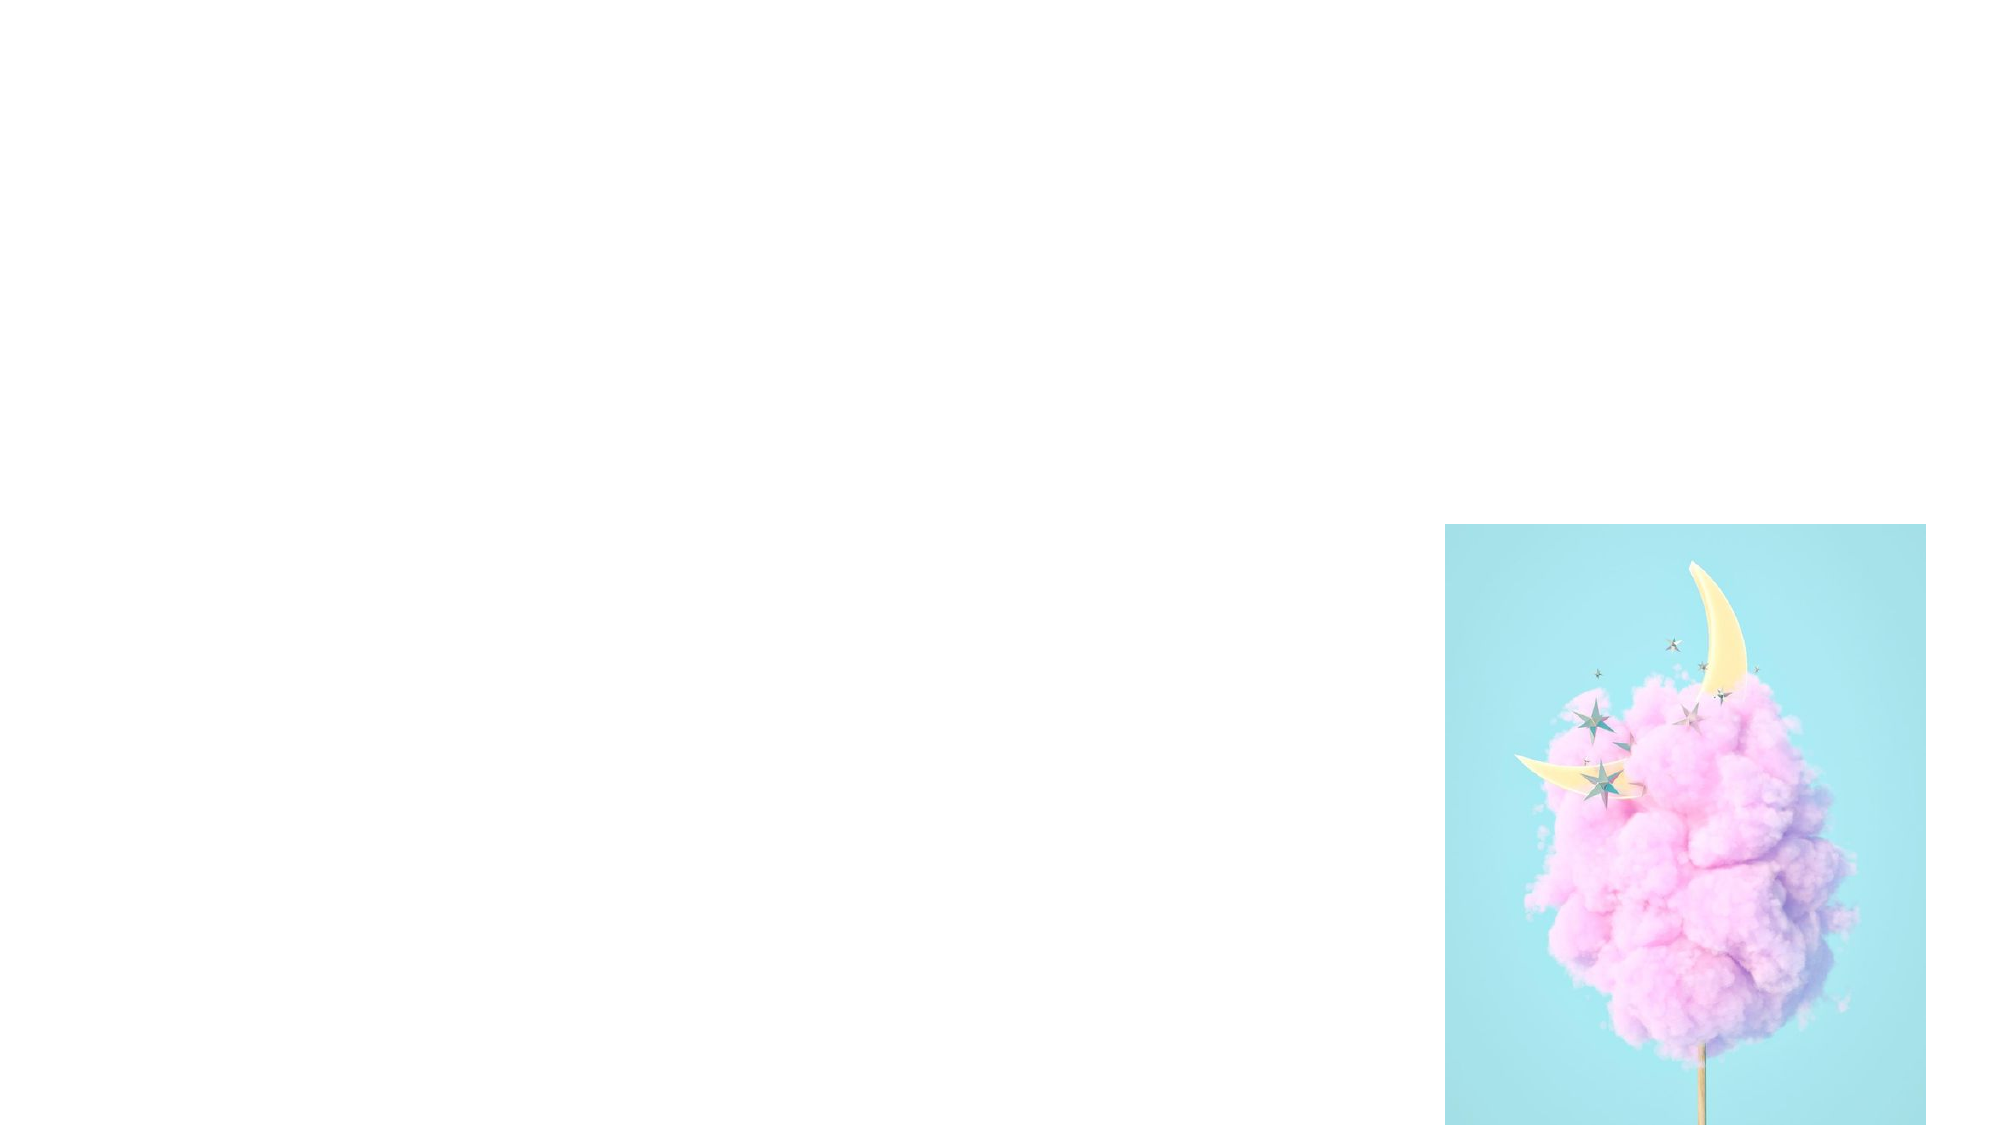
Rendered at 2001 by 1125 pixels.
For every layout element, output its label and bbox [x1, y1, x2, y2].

picture [1445, 524, 1926, 1125]
